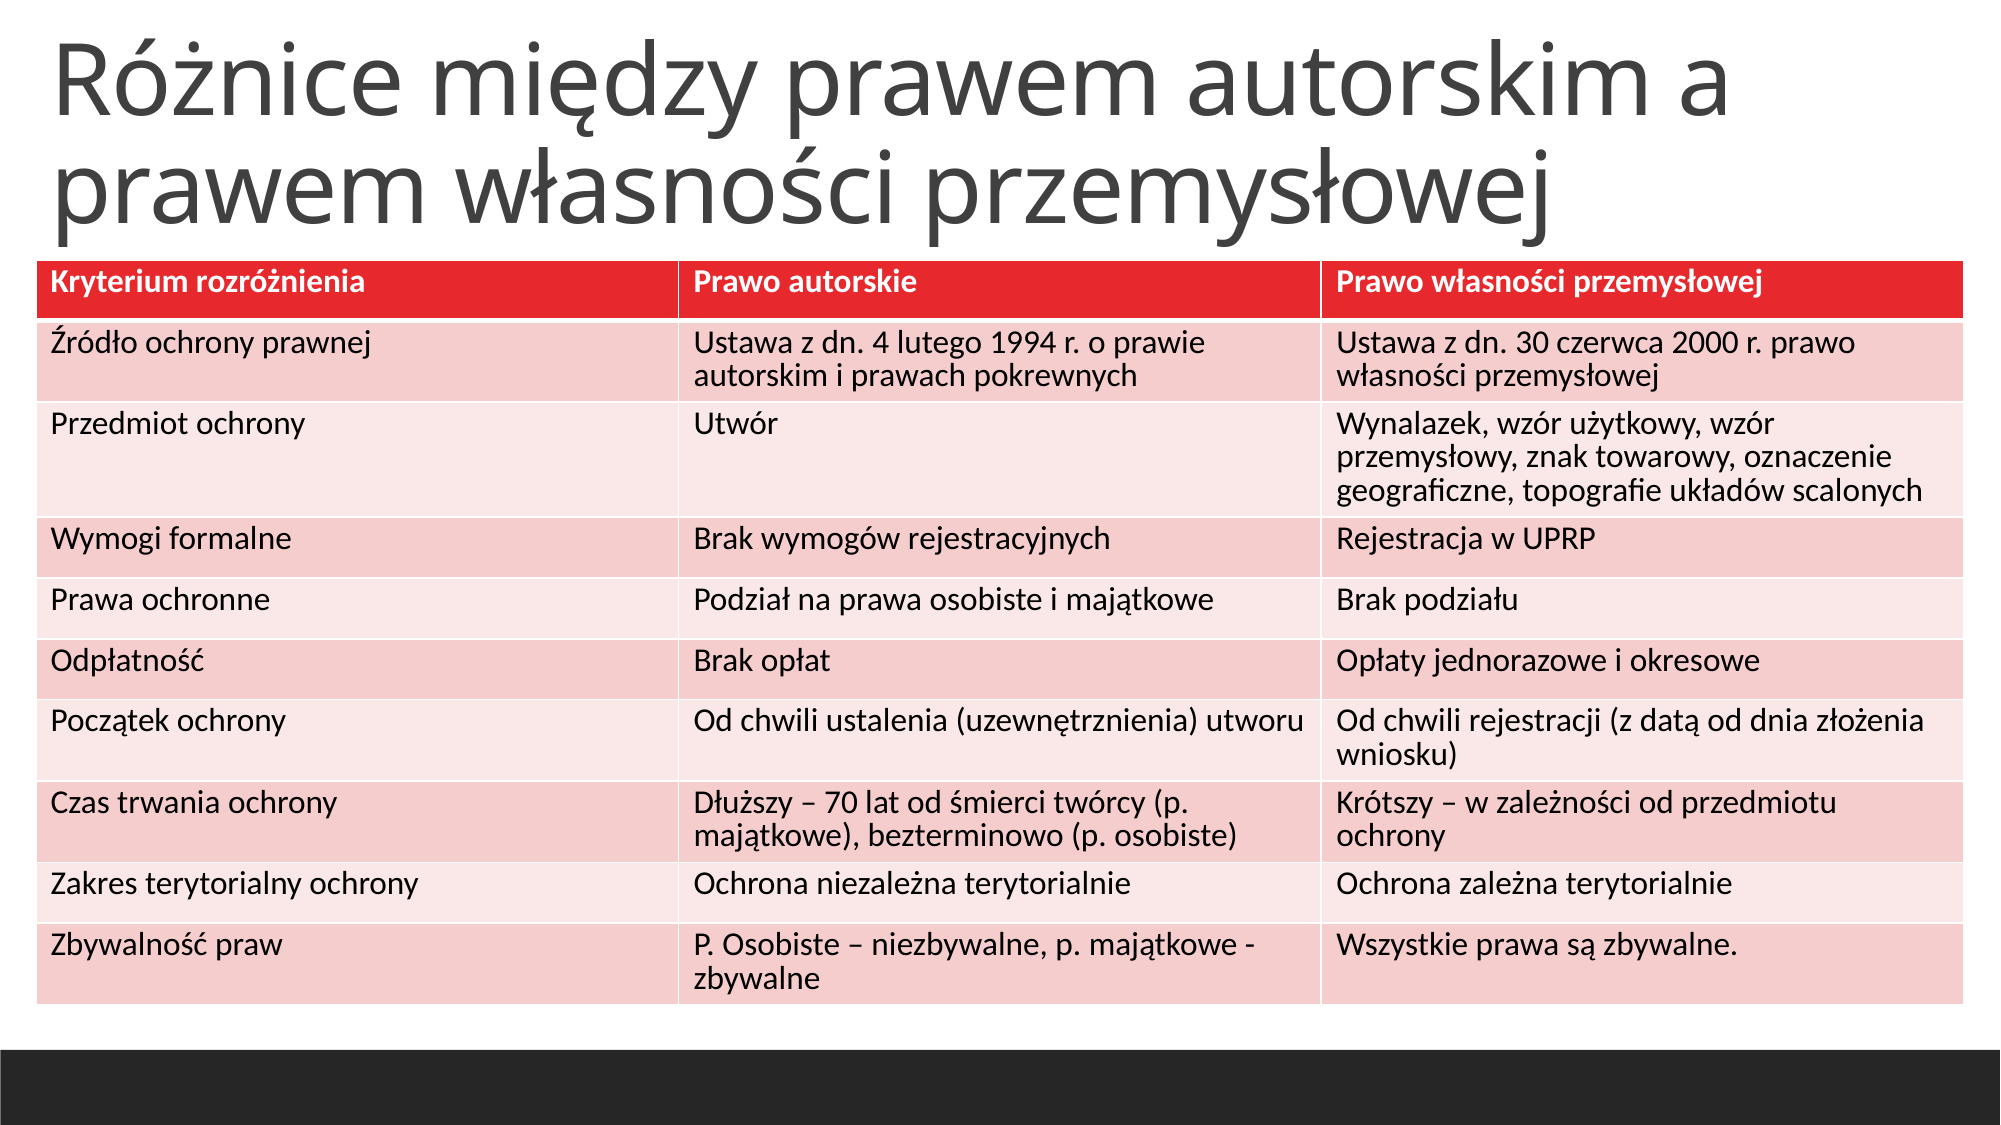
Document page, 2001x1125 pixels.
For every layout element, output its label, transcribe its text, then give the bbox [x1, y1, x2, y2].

table_cell P. Osobiste – niezbywalne, p. majątkowe - zbywalne [679, 924, 1320, 1004]
table_cell Wynalazek, wzór użytkowy, wzór przemysłowy, znak towarowy, oznaczenie geograficzne, topografie układów scalonych [1322, 403, 1963, 516]
table_cell Ustawa z dn. 30 czerwca 2000 r. prawo własności przemysłowej [1322, 323, 1963, 401]
table_cell Podział na prawa osobiste i majątkowe [679, 579, 1320, 638]
table_cell Ochrona niezależna terytorialnie [679, 863, 1320, 922]
table_cell Utwór [679, 403, 1320, 516]
table_cell Brak wymogów rejestracyjnych [679, 518, 1320, 577]
table_cell Przedmiot ochrony [37, 403, 678, 516]
title Różnice między prawem autorskim a prawem własności przemysłowej [35, 14, 1944, 253]
table_cell Ochrona zależna terytorialnie [1322, 863, 1963, 922]
table_header Prawo autorskie [679, 261, 1320, 318]
table_cell Początek ochrony [37, 700, 678, 780]
table_cell Zbywalność praw [37, 924, 678, 1004]
table_cell Odpłatność [37, 640, 678, 699]
table_cell Zakres terytorialny ochrony [37, 863, 678, 922]
table_cell Ustawa z dn. 4 lutego 1994 r. o prawie autorskim i prawach pokrewnych [679, 323, 1320, 401]
table_header Prawo własności przemysłowej [1322, 261, 1963, 318]
table_cell Rejestracja w UPRP [1322, 518, 1963, 577]
table_cell Od chwili rejestracji (z datą od dnia złożenia wniosku) [1322, 700, 1963, 780]
table_cell Czas trwania ochrony [37, 782, 678, 862]
table_cell Brak opłat [679, 640, 1320, 699]
table_header Kryterium rozróżnienia [37, 261, 678, 318]
table_cell Wszystkie prawa są zbywalne. [1322, 924, 1963, 1004]
table_cell Źródło ochrony prawnej [37, 323, 678, 401]
table_cell Opłaty jednorazowe i okresowe [1322, 640, 1963, 699]
table_cell Brak podziału [1322, 579, 1963, 638]
table_cell Prawa ochronne [37, 579, 678, 638]
table_cell Krótszy – w zależności od przedmiotu ochrony [1322, 782, 1963, 862]
table_cell Wymogi formalne [37, 518, 678, 577]
table_cell Dłuższy – 70 lat od śmierci twórcy (p. majątkowe), bezterminowo (p. osobiste) [679, 782, 1320, 862]
table_cell Od chwili ustalenia (uzewnętrznienia) utworu [679, 700, 1320, 780]
